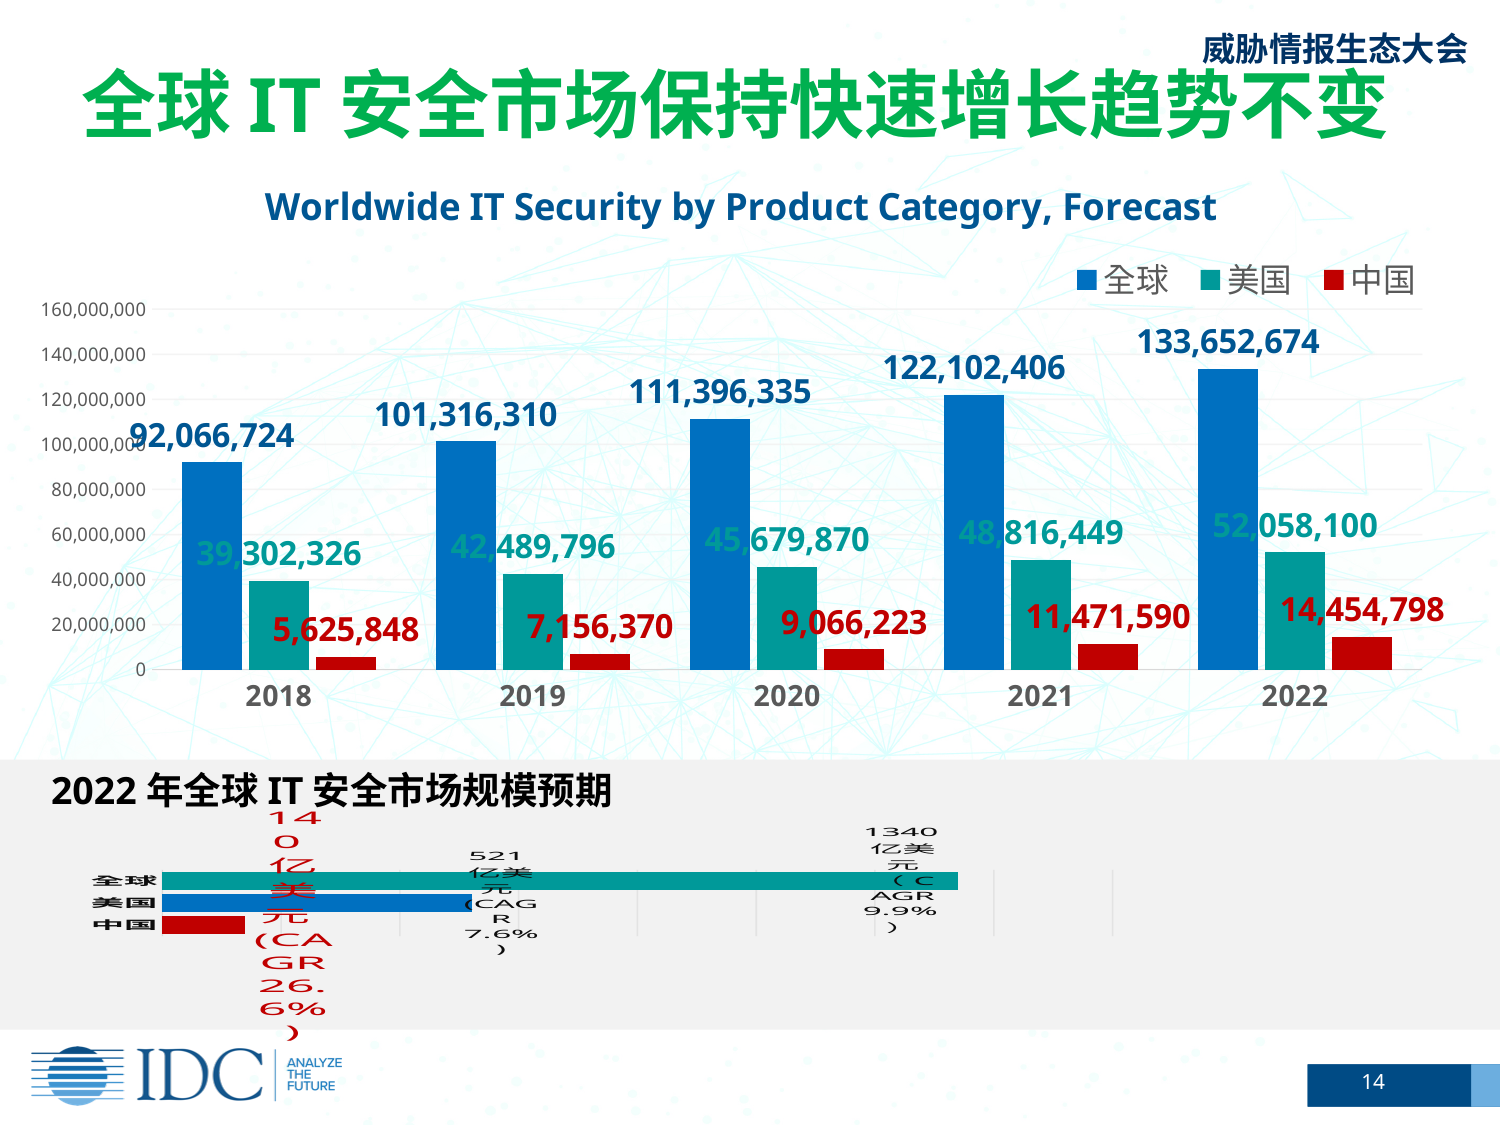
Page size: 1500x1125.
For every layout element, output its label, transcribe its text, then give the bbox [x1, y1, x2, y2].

text_box 全球IT安全市场保持快速增长趋势不变 [73, 49, 1398, 155]
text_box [0, 759, 1500, 1044]
slide_number 14 [1321, 1053, 1400, 1114]
picture [31, 1046, 342, 1106]
chart [40, 163, 1452, 759]
